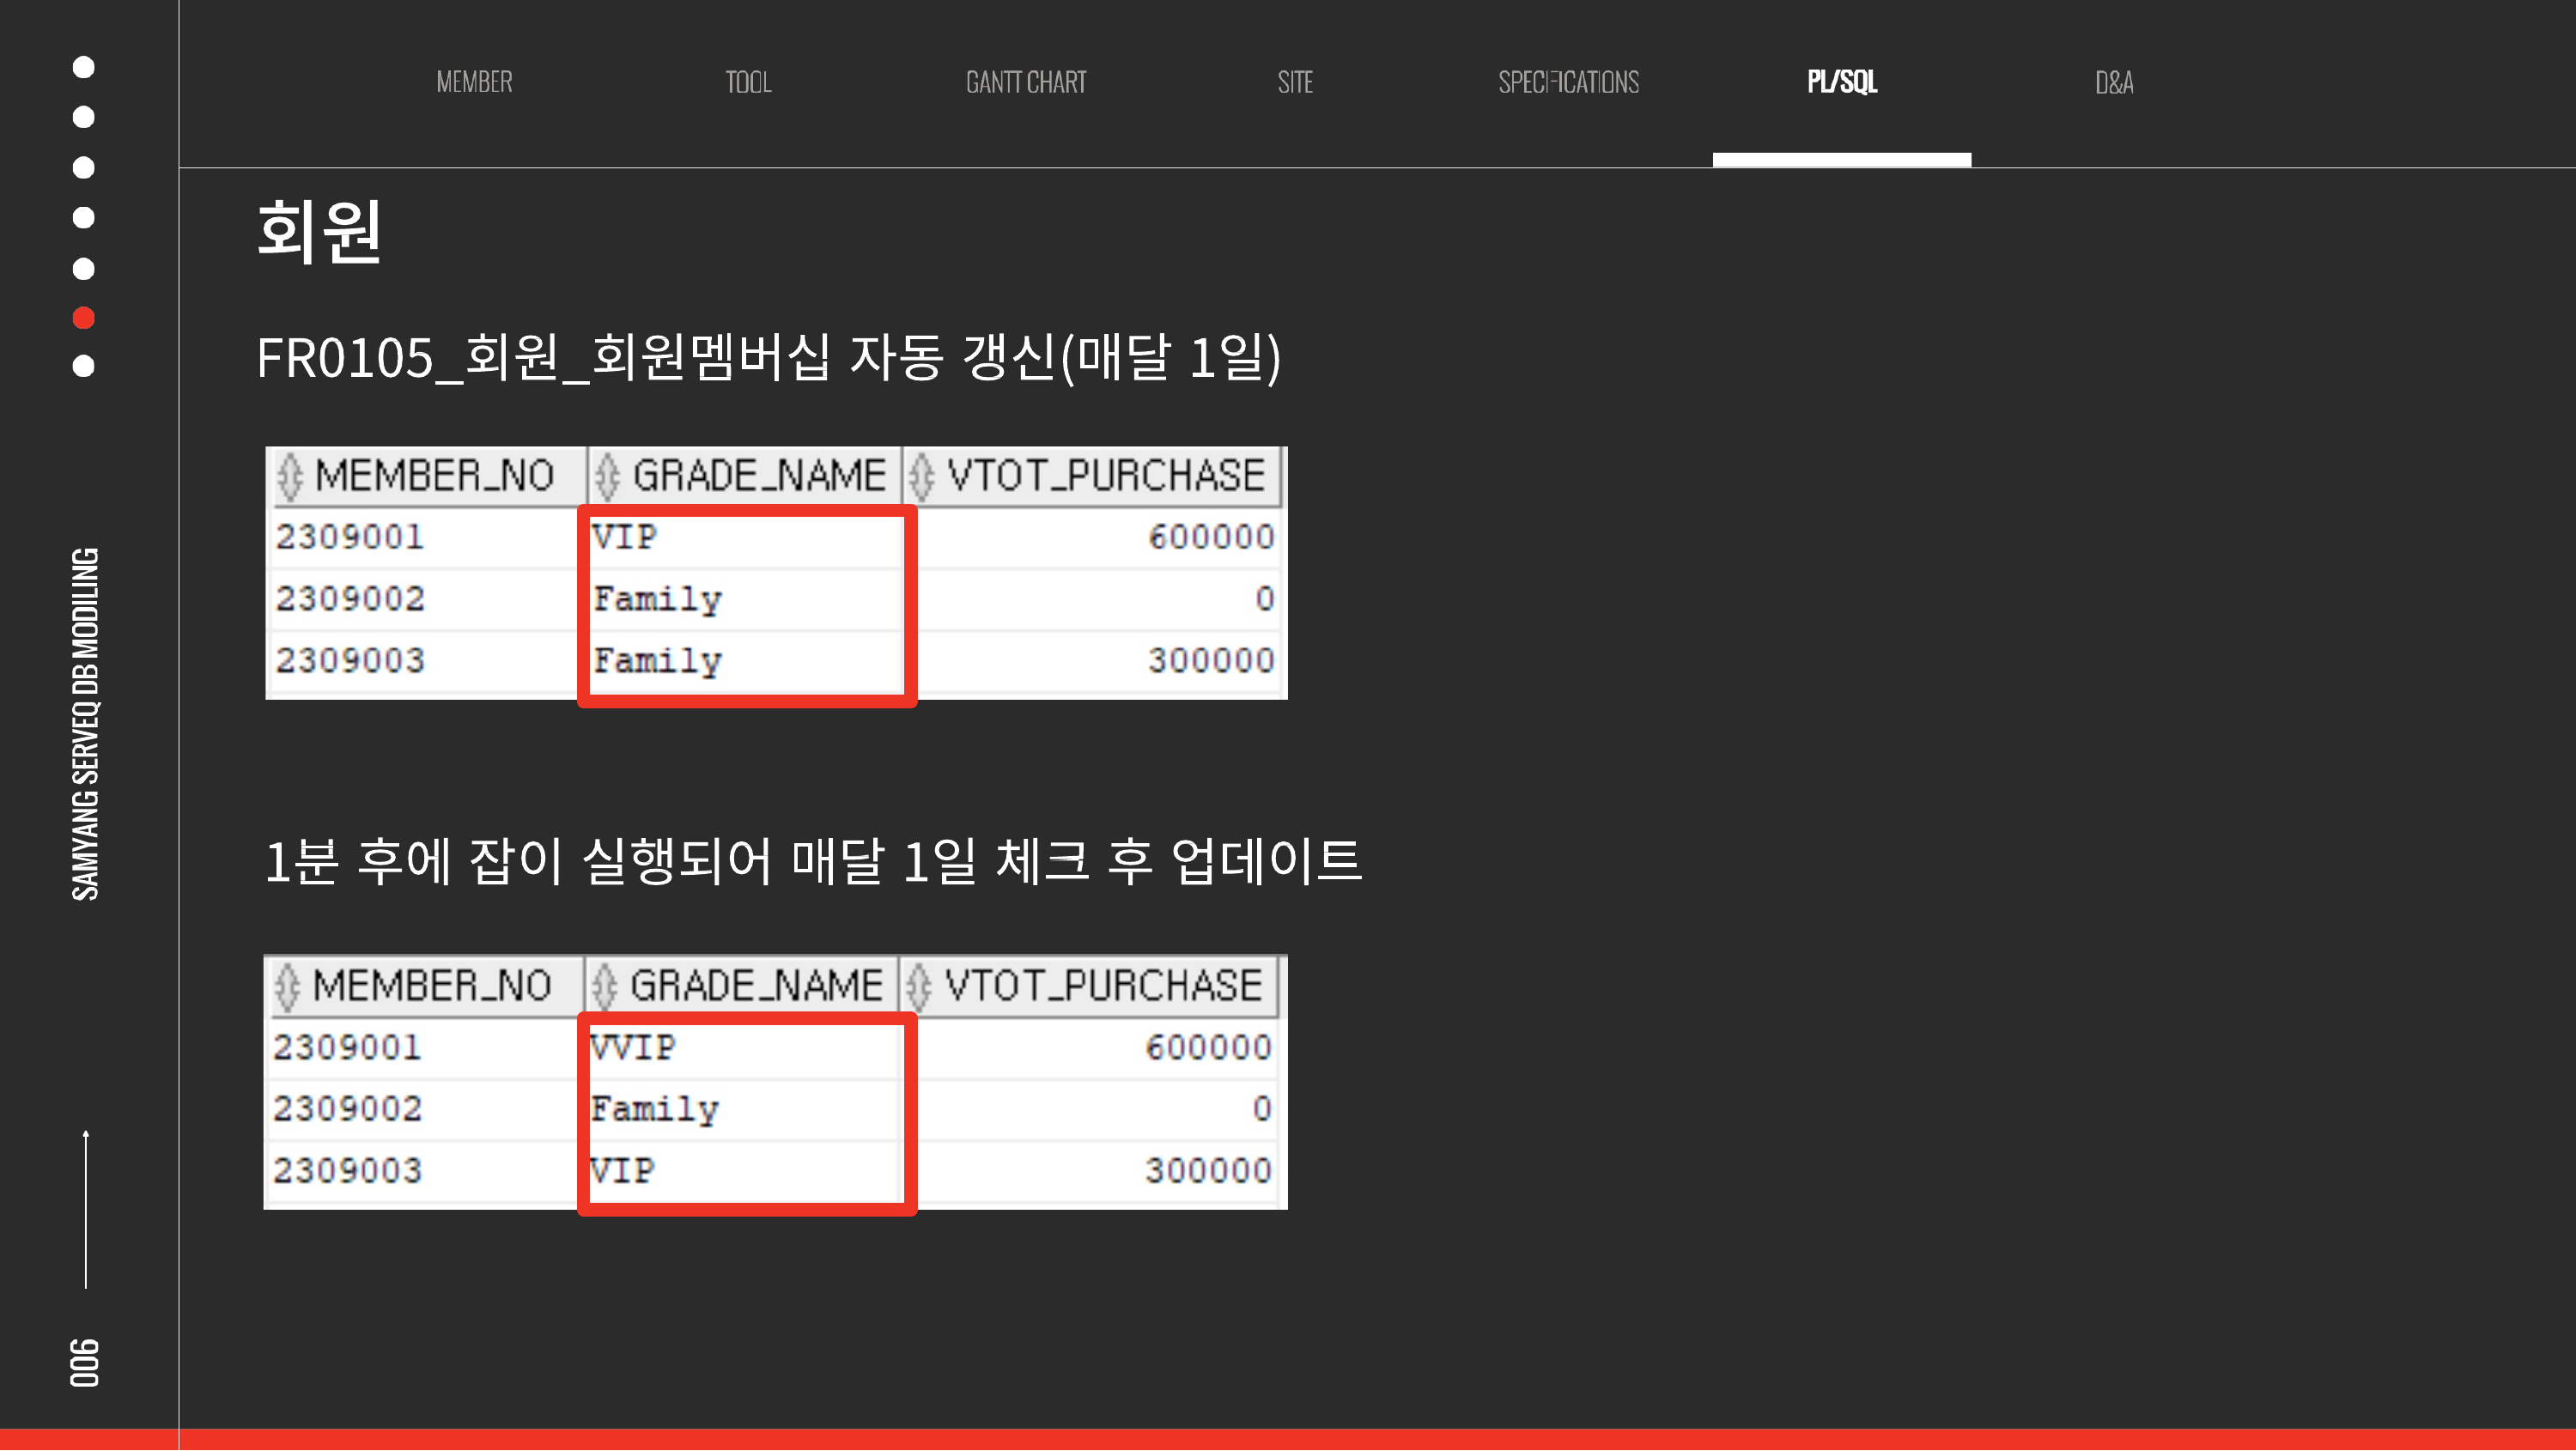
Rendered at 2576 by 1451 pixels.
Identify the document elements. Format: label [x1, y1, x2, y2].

text_box [680, 841, 713, 876]
text_box [540, 333, 555, 370]
text_box [522, 366, 556, 380]
text_box [1271, 841, 1296, 875]
text_box [873, 837, 885, 862]
text_box [1323, 855, 1328, 864]
text_box [378, 337, 403, 378]
text_box [851, 337, 880, 372]
text_box [503, 837, 515, 865]
text_box [1020, 365, 1053, 380]
text_box [471, 841, 499, 865]
text_box [301, 839, 306, 846]
text_box [1255, 333, 1260, 358]
text_box [468, 333, 497, 343]
text_box [967, 70, 1023, 93]
text_box [2097, 70, 2134, 94]
text_box [328, 202, 361, 226]
text_box [1257, 837, 1261, 886]
text_box [583, 839, 612, 862]
text_box [179, 1429, 2576, 1450]
text_box [268, 842, 289, 882]
text_box [554, 837, 559, 886]
text_box [988, 333, 1004, 363]
text_box [72, 871, 98, 887]
text_box [700, 367, 705, 377]
text_box [72, 106, 94, 128]
text_box [70, 1339, 99, 1354]
text_box [1049, 842, 1084, 872]
text_box [72, 701, 101, 716]
text_box [1047, 333, 1052, 368]
text_box [1111, 837, 1150, 847]
text_box [968, 837, 973, 862]
text_box [328, 839, 333, 846]
text_box [1303, 837, 1309, 886]
text_box [1033, 837, 1038, 885]
text_box [591, 865, 624, 885]
text_box [1221, 335, 1246, 356]
text_box [718, 334, 722, 345]
text_box [1115, 849, 1146, 865]
text_box [72, 792, 98, 806]
text_box [406, 337, 432, 378]
text_box [583, 510, 912, 702]
text_box [72, 823, 98, 838]
text_box [72, 156, 94, 179]
text_box [82, 760, 87, 769]
text_box [631, 838, 656, 847]
text_box [1193, 337, 1214, 377]
text_box [72, 549, 98, 564]
text_box [640, 868, 672, 885]
text_box [365, 849, 396, 865]
text_box [1181, 865, 1212, 885]
text_box [72, 622, 98, 638]
text_box [467, 345, 499, 373]
text_box [1323, 845, 1328, 853]
text_box [900, 335, 944, 361]
text_box [646, 335, 670, 352]
text_box [842, 840, 869, 860]
text_box [477, 865, 508, 885]
text_box [86, 765, 94, 769]
text_box [443, 837, 448, 886]
text_box [72, 809, 98, 822]
text_box [628, 333, 633, 381]
text_box [359, 868, 403, 886]
text_box [289, 337, 316, 377]
text_box [1129, 336, 1156, 355]
text_box [1223, 843, 1244, 874]
text_box [1237, 839, 1252, 883]
text_box [332, 244, 380, 264]
text_box [301, 871, 306, 881]
text_box [86, 723, 94, 728]
text_box [1046, 875, 1089, 879]
text_box [72, 728, 98, 744]
text_box [75, 723, 82, 728]
text_box [906, 842, 928, 882]
text_box [72, 258, 94, 280]
text_box [657, 837, 672, 868]
text_box [72, 887, 98, 901]
text_box [1159, 333, 1171, 357]
text_box [72, 770, 98, 785]
text_box [259, 199, 300, 214]
text_box [641, 354, 673, 368]
text_box [357, 199, 378, 250]
text_box [963, 337, 985, 363]
text_box [72, 207, 94, 228]
text_box [323, 227, 366, 247]
text_box [82, 719, 87, 728]
text_box [94, 717, 98, 728]
text_box [72, 743, 98, 757]
text_box [72, 56, 94, 78]
text_box [1279, 70, 1313, 93]
text_box [1499, 70, 1548, 93]
text_box [1133, 359, 1166, 380]
text_box [583, 1018, 912, 1210]
text_box [258, 216, 301, 253]
text_box [633, 849, 654, 866]
text_box [72, 665, 98, 678]
text_box [75, 765, 82, 769]
text_box [72, 681, 98, 695]
text_box [1028, 70, 1087, 93]
text_box [1228, 360, 1261, 380]
text_box [667, 333, 682, 370]
text_box [72, 758, 76, 769]
text_box [1564, 70, 1601, 93]
text_box [72, 853, 98, 871]
text_box [501, 333, 506, 381]
text_box [315, 865, 320, 876]
text_box [0, 1429, 179, 1450]
text_box [303, 199, 312, 265]
text_box [72, 355, 94, 377]
text_box [521, 841, 546, 875]
text_box [361, 837, 399, 847]
text_box [519, 335, 543, 352]
text_box [72, 566, 98, 580]
text_box [648, 366, 683, 380]
text_box [796, 361, 828, 380]
text_box [729, 837, 769, 886]
text_box [265, 446, 1288, 700]
text_box [515, 354, 547, 368]
text_box [1109, 868, 1152, 886]
text_box [453, 70, 477, 93]
text_box [408, 838, 439, 883]
text_box [72, 717, 76, 728]
text_box [905, 363, 939, 381]
text_box [823, 333, 828, 359]
text_box [1808, 70, 1878, 96]
text_box [726, 70, 762, 93]
text_box [718, 348, 722, 361]
text_box [1268, 333, 1279, 388]
text_box [1713, 152, 1972, 167]
text_box [1616, 70, 1639, 93]
text_box [479, 70, 512, 93]
text_box [72, 607, 98, 621]
text_box [934, 839, 960, 861]
text_box [72, 837, 98, 853]
text_box [1012, 336, 1042, 361]
text_box [1173, 837, 1212, 864]
text_box [593, 345, 626, 373]
text_box [1602, 70, 1613, 93]
text_box [714, 837, 720, 886]
text_box [94, 587, 98, 598]
text_box [848, 864, 880, 885]
text_box [1016, 839, 1029, 883]
text_box [319, 337, 344, 378]
text_box [94, 758, 98, 769]
text_box [707, 348, 712, 355]
text_box [971, 362, 1005, 381]
text_box [759, 354, 763, 366]
text_box [726, 367, 732, 377]
text_box [438, 70, 451, 93]
text_box [1063, 333, 1074, 388]
text_box [72, 307, 94, 329]
text_box [263, 954, 1288, 1210]
text_box [72, 640, 98, 658]
text_box [996, 839, 1022, 876]
text_box [941, 864, 975, 885]
text_box [70, 1357, 99, 1387]
text_box [328, 848, 333, 855]
text_box [884, 333, 896, 381]
text_box [301, 848, 306, 855]
text_box [617, 837, 623, 863]
text_box [788, 335, 817, 359]
text_box [351, 337, 373, 377]
text_box [595, 333, 624, 343]
